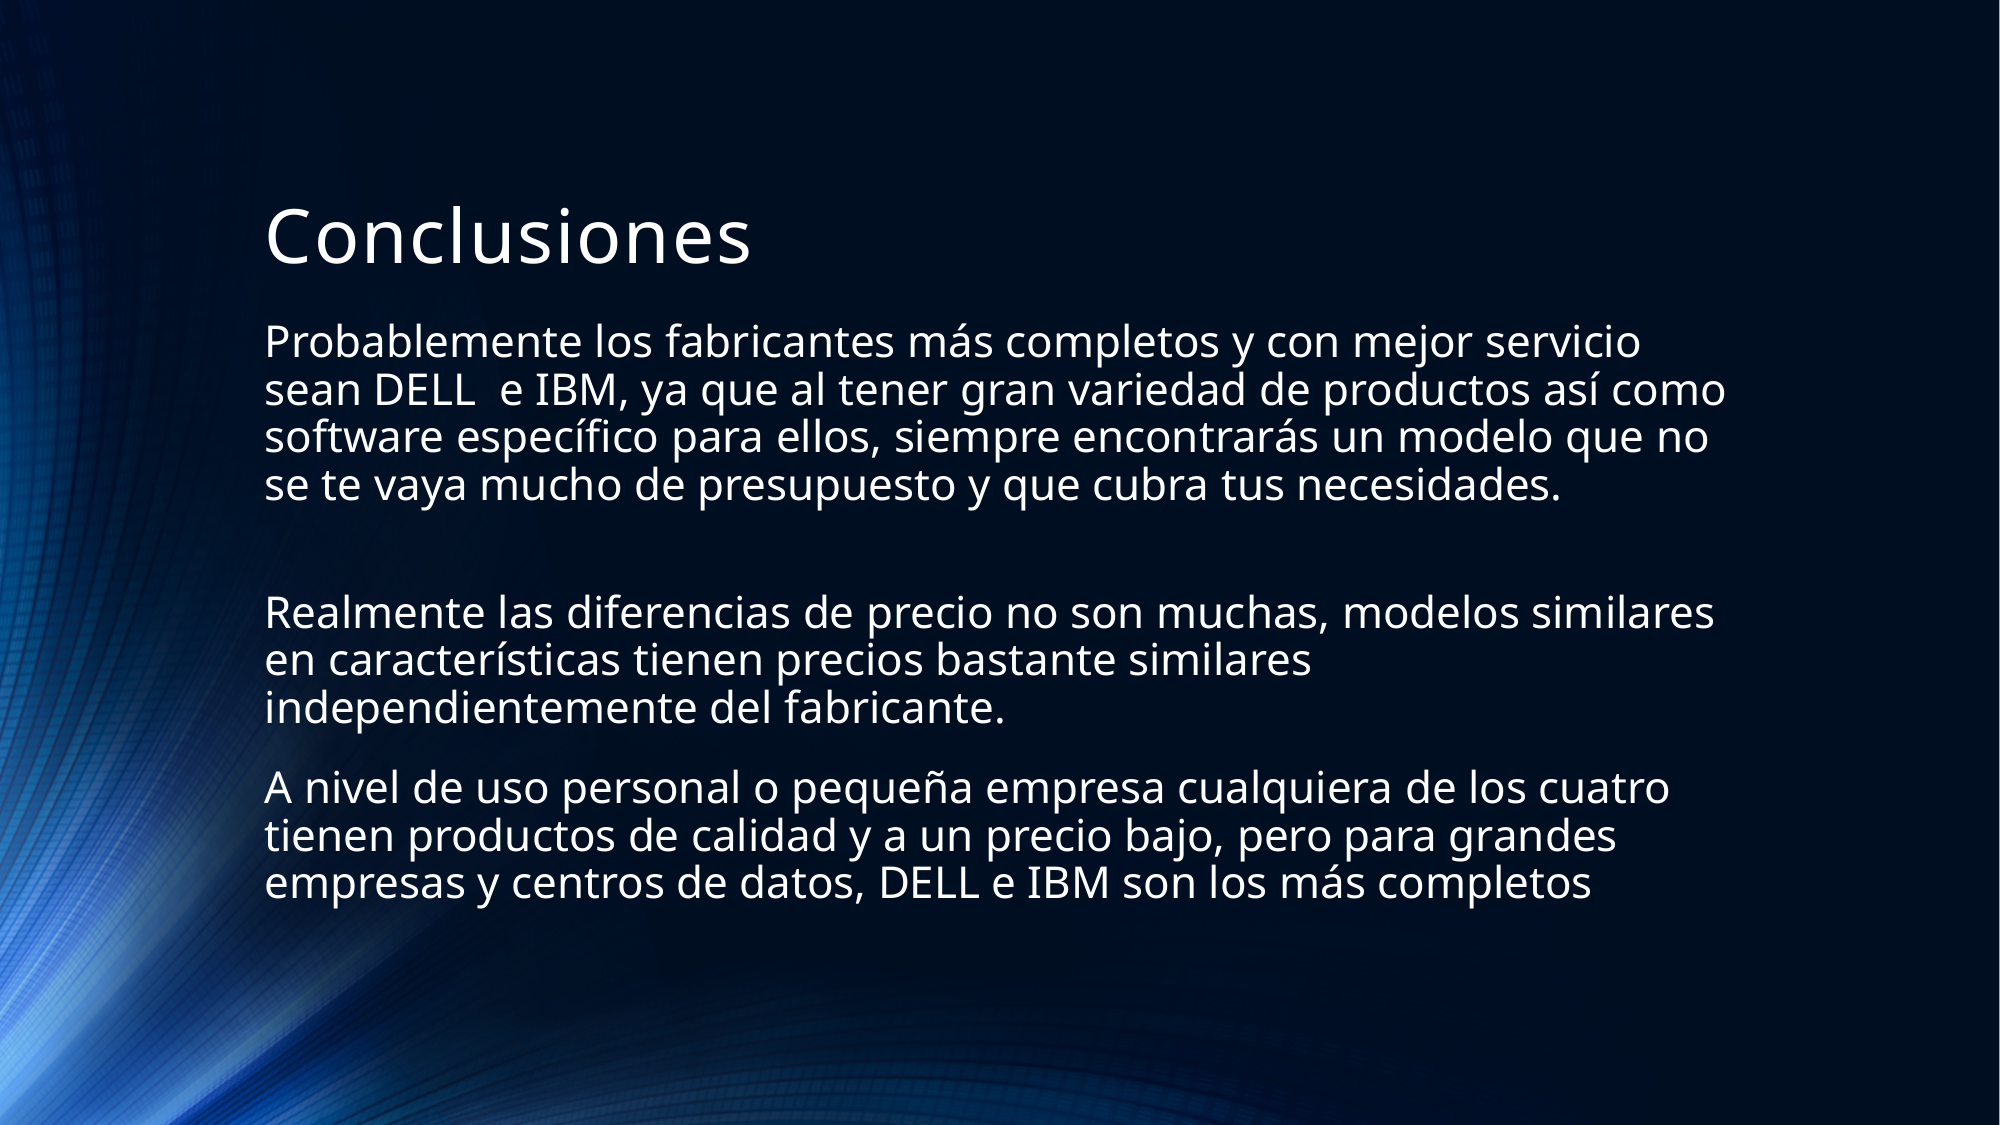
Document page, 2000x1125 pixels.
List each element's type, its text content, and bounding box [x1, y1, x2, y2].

list Probablemente los fabricantes más completos y con mejor servicio sean DELL e IBM, ya que al tener gran variedad de productos así como software específico para ellos, siempre encontrarás un modelo que no se te vaya mucho de presupuesto y que cubra tus necesidades. Realmente las diferencias de precio no son muchas, modelos similares en características tienen precios bastante similares independientemente del fabricante. A nivel de uso personal o pequeña empresa cualquiera de los cuatro tienen productos de calidad y a un precio bajo, pero para grandes empresas y centros de datos, DELL e IBM son los más completos [249, 312, 1749, 988]
title Conclusiones [249, 62, 1750, 288]
picture [0, 0, 2000, 1125]
